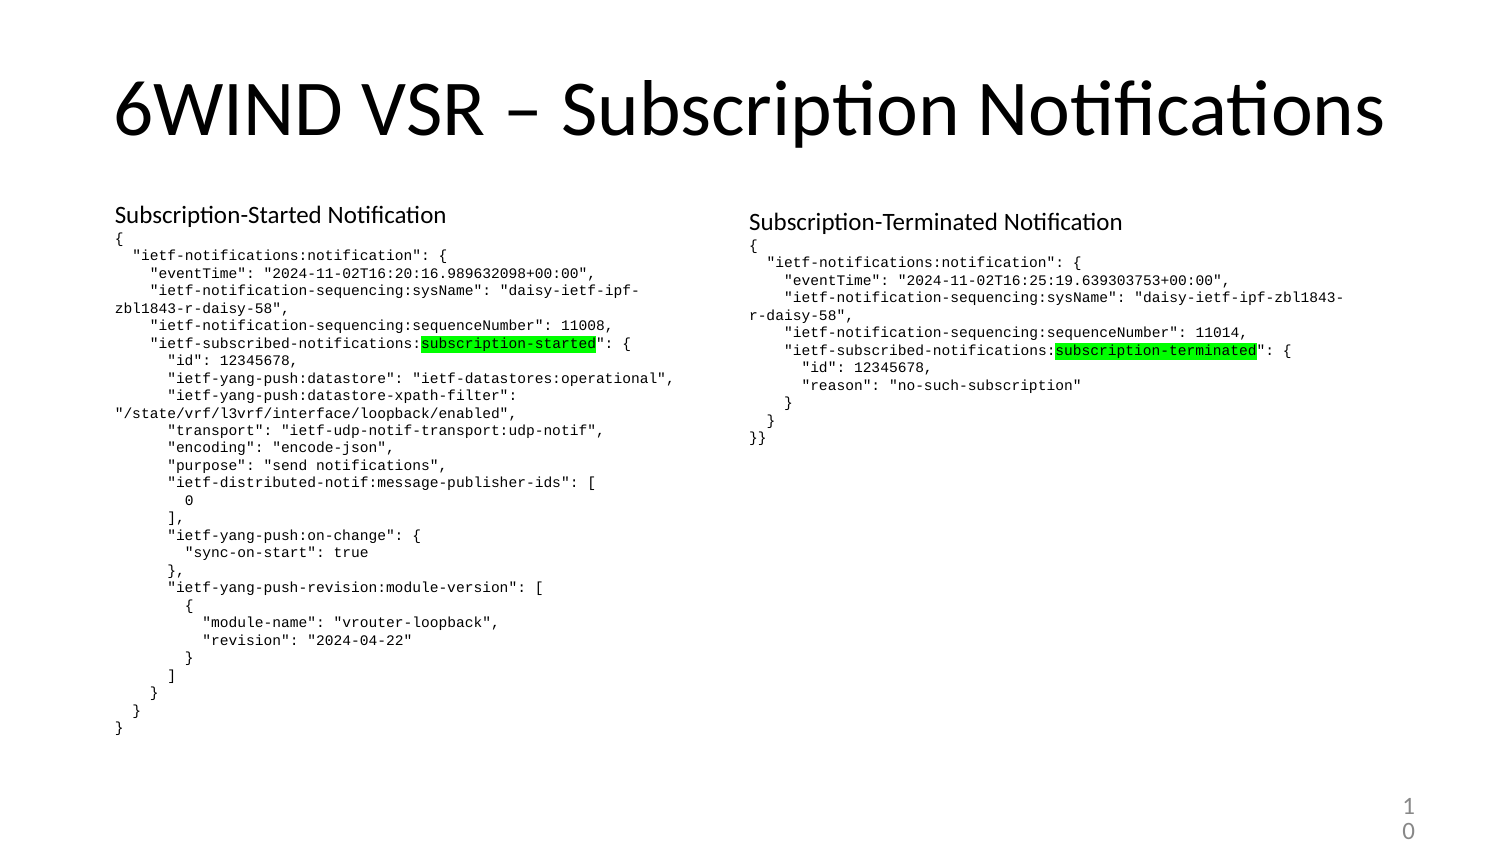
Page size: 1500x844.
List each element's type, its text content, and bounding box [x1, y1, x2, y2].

slide_number ‹#› [1394, 552, 1425, 844]
text_box Subscription-Started Notification { "ietf-notifications:notification": { "eventTime": "2024-11-02T16:20:16.989632098+00:00", "ietf-notification-sequencing:sysName": "daisy-ietf-ipf-zbl1843-r-daisy-58", "ietf-notification-sequencing:sequenceNumber": 11008, "ietf-subscribed-notifications:subscription-started": { "id": 12345678, "ietf-yang-push:datastore": "ietf-datastores:operational", "ietf-yang-push:datastore-xpath-filter": "/state/vrf/l3vrf/interface/loopback/enabled", "transport": "ietf-udp-notif-transport:udp-notif", "encoding": "encode-json", "purpose": "send notifications", "ietf-distributed-notif:message-publisher-ids": [ 0 ], "ietf-yang-push:on-change": { "sync-on-start": true }, "ietf-yang-push-revision:module-version": [ { "module-name": "vrouter-loopback", "revision": "2024-04-22" } ] } } } [99, 191, 707, 744]
title 6WIND VSR – Subscription Notifications [75, 33, 1425, 175]
text_box Subscription-Terminated Notification { "ietf-notifications:notification": { "eventTime": "2024-11-02T16:25:19.639303753+00:00", "ietf-notification-sequencing:sysName": "daisy-ietf-ipf-zbl1843-r-daisy-58", "ietf-notification-sequencing:sequenceNumber": 11014, "ietf-subscribed-notifications:subscription-terminated": { "id": 12345678, "reason": "no-such-subscription" } } }} [734, 198, 1364, 453]
